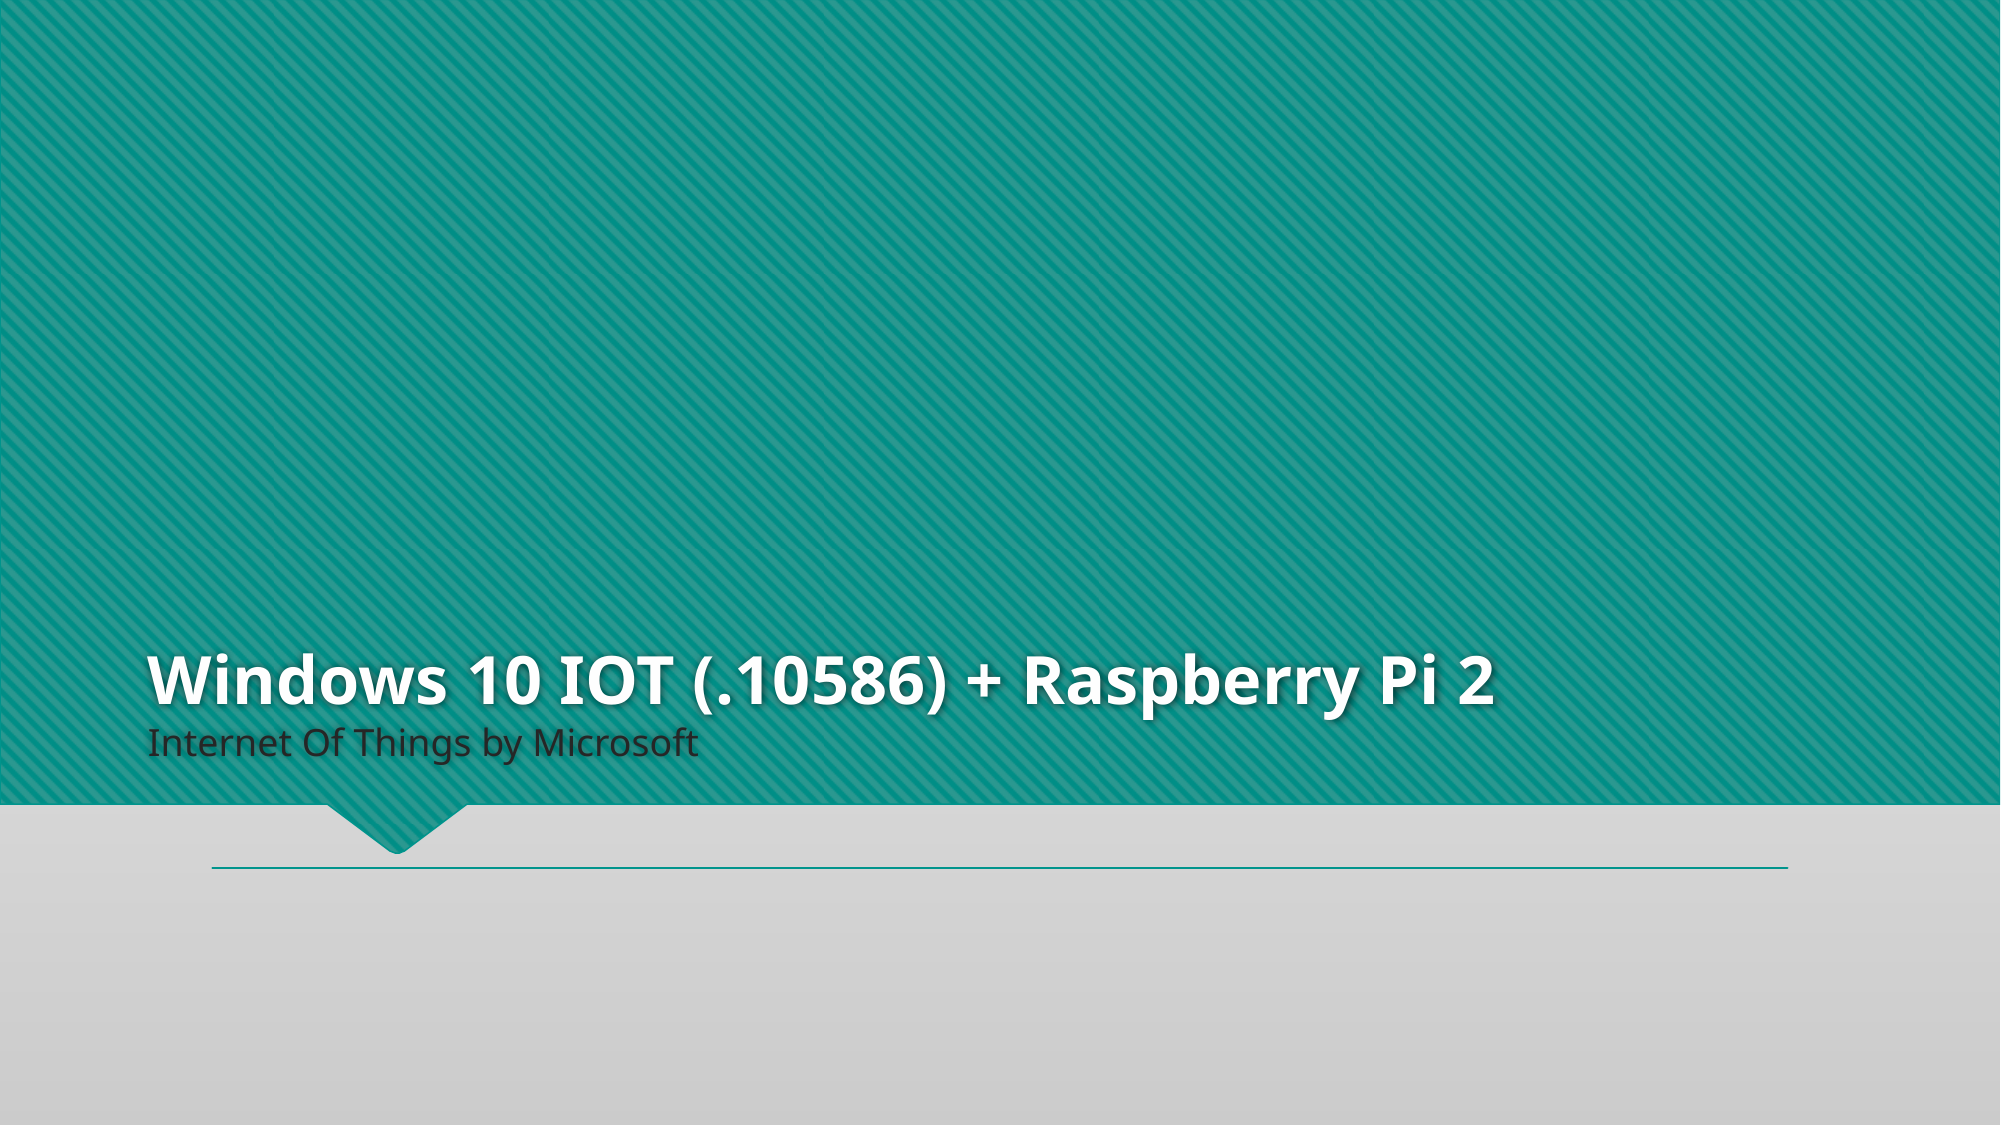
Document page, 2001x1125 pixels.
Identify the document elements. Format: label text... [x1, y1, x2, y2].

subtitle Internet Of Things by Microsoft [132, 711, 1868, 783]
title Windows 10 IOT (.10586) + Raspberry Pi 2 [132, 237, 1868, 707]
